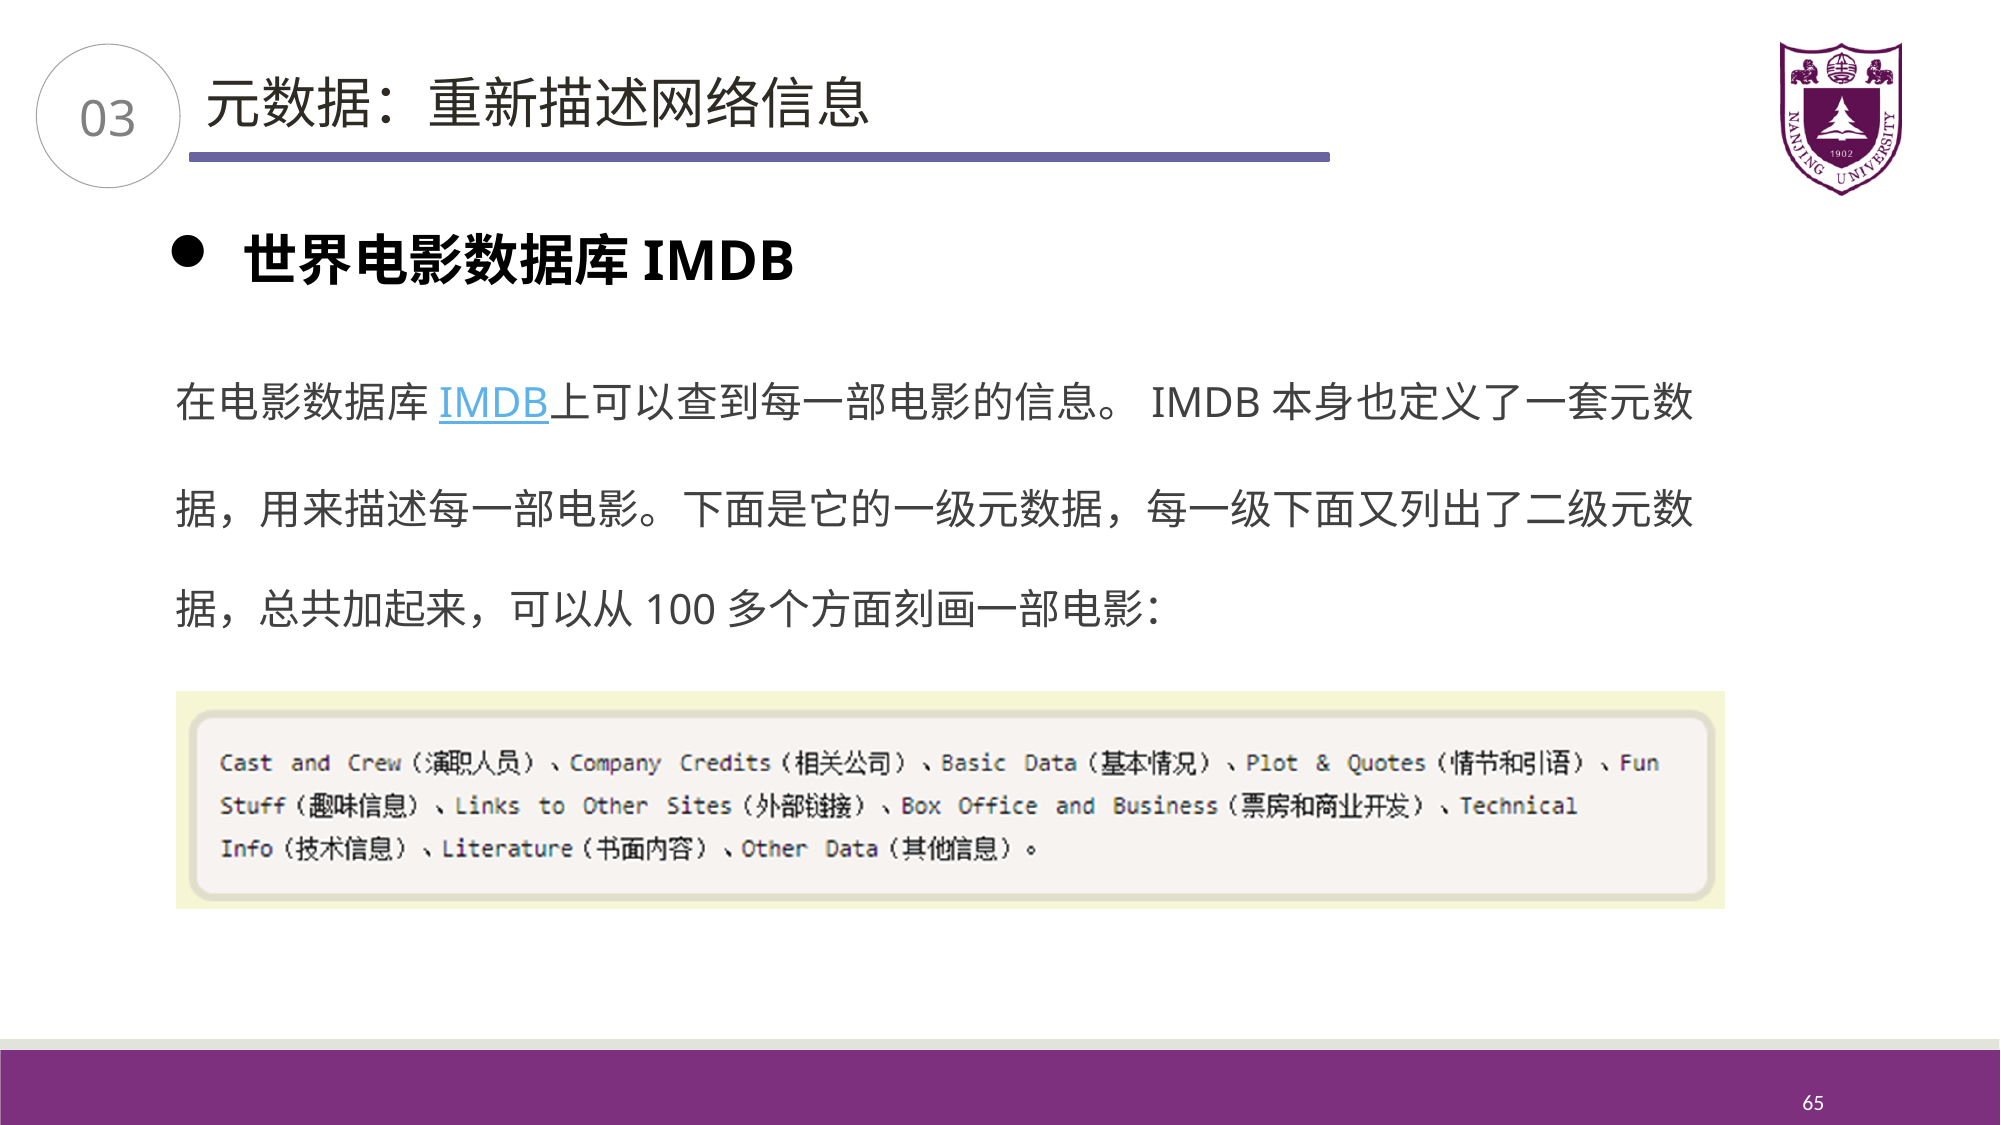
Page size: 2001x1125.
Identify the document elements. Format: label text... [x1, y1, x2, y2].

text_box 03 [35, 42, 182, 190]
text_box [189, 152, 1330, 162]
picture [1779, 42, 1902, 196]
picture [176, 690, 1725, 909]
text_box 世界电影数据库IMDB [152, 184, 1864, 299]
text_box 元数据：重新描述网络信息 [190, 60, 887, 142]
slide_number 65 [1624, 1071, 1840, 1125]
text_box 在电影数据库IMDB上可以查到每一部电影的信息。IMDB本身也定义了一套元数据，用来描述每一部电影。下面是它的一级元数据，每一级下面又列出了二级元数据，总共加起来，可以从100多个方面刻画一部电影： [145, 311, 1709, 641]
